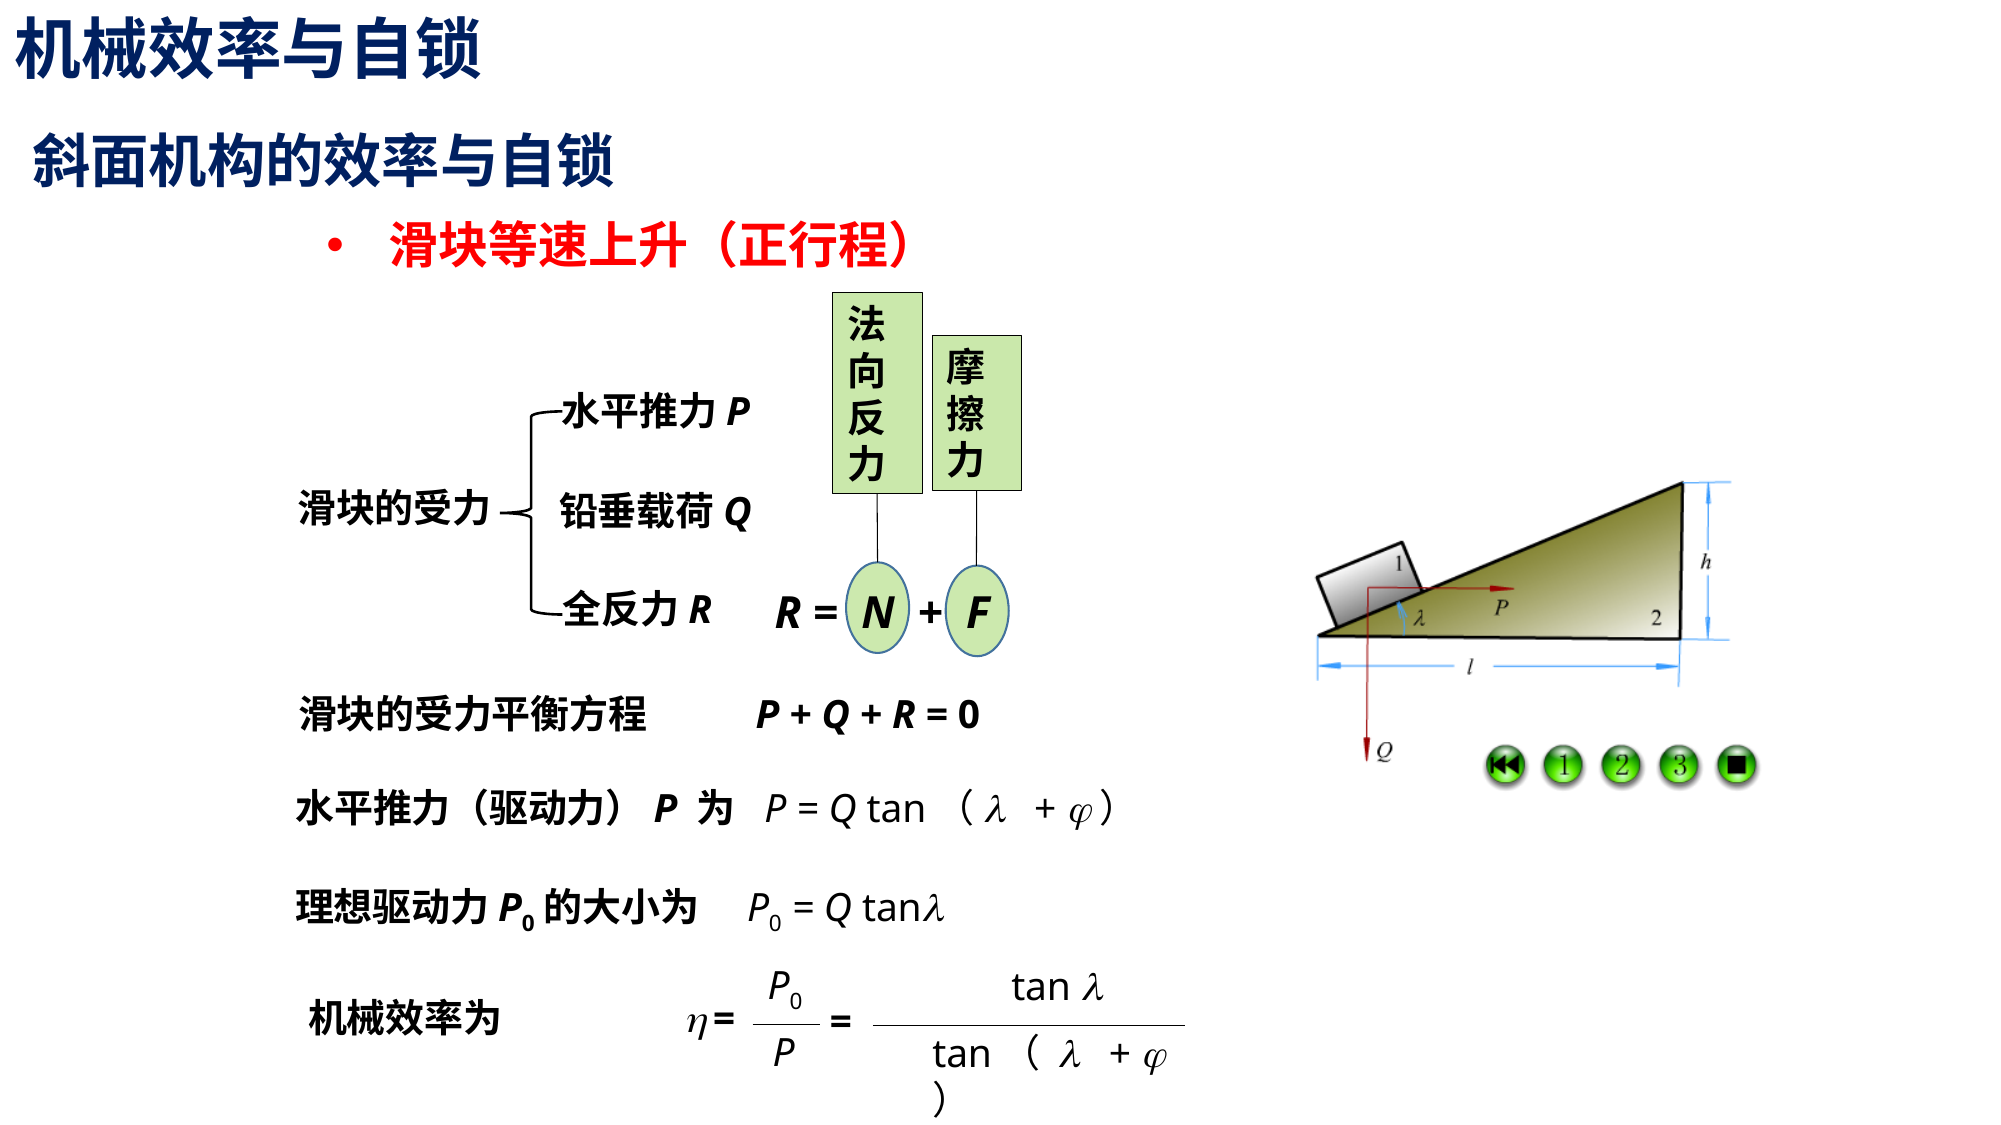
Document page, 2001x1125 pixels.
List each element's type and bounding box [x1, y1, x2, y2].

text_box [668, 953, 1186, 1084]
text_box [280, 875, 714, 943]
text_box [759, 561, 1012, 658]
text_box [740, 682, 996, 744]
text_box [311, 206, 954, 282]
text_box [832, 292, 922, 494]
text_box [732, 875, 958, 943]
text_box [932, 335, 1022, 491]
text_box [293, 986, 535, 1048]
text_box [282, 379, 767, 639]
text_box [0, 0, 811, 80]
text_box [17, 116, 997, 197]
text_box [280, 776, 1153, 838]
text_box [283, 682, 662, 744]
